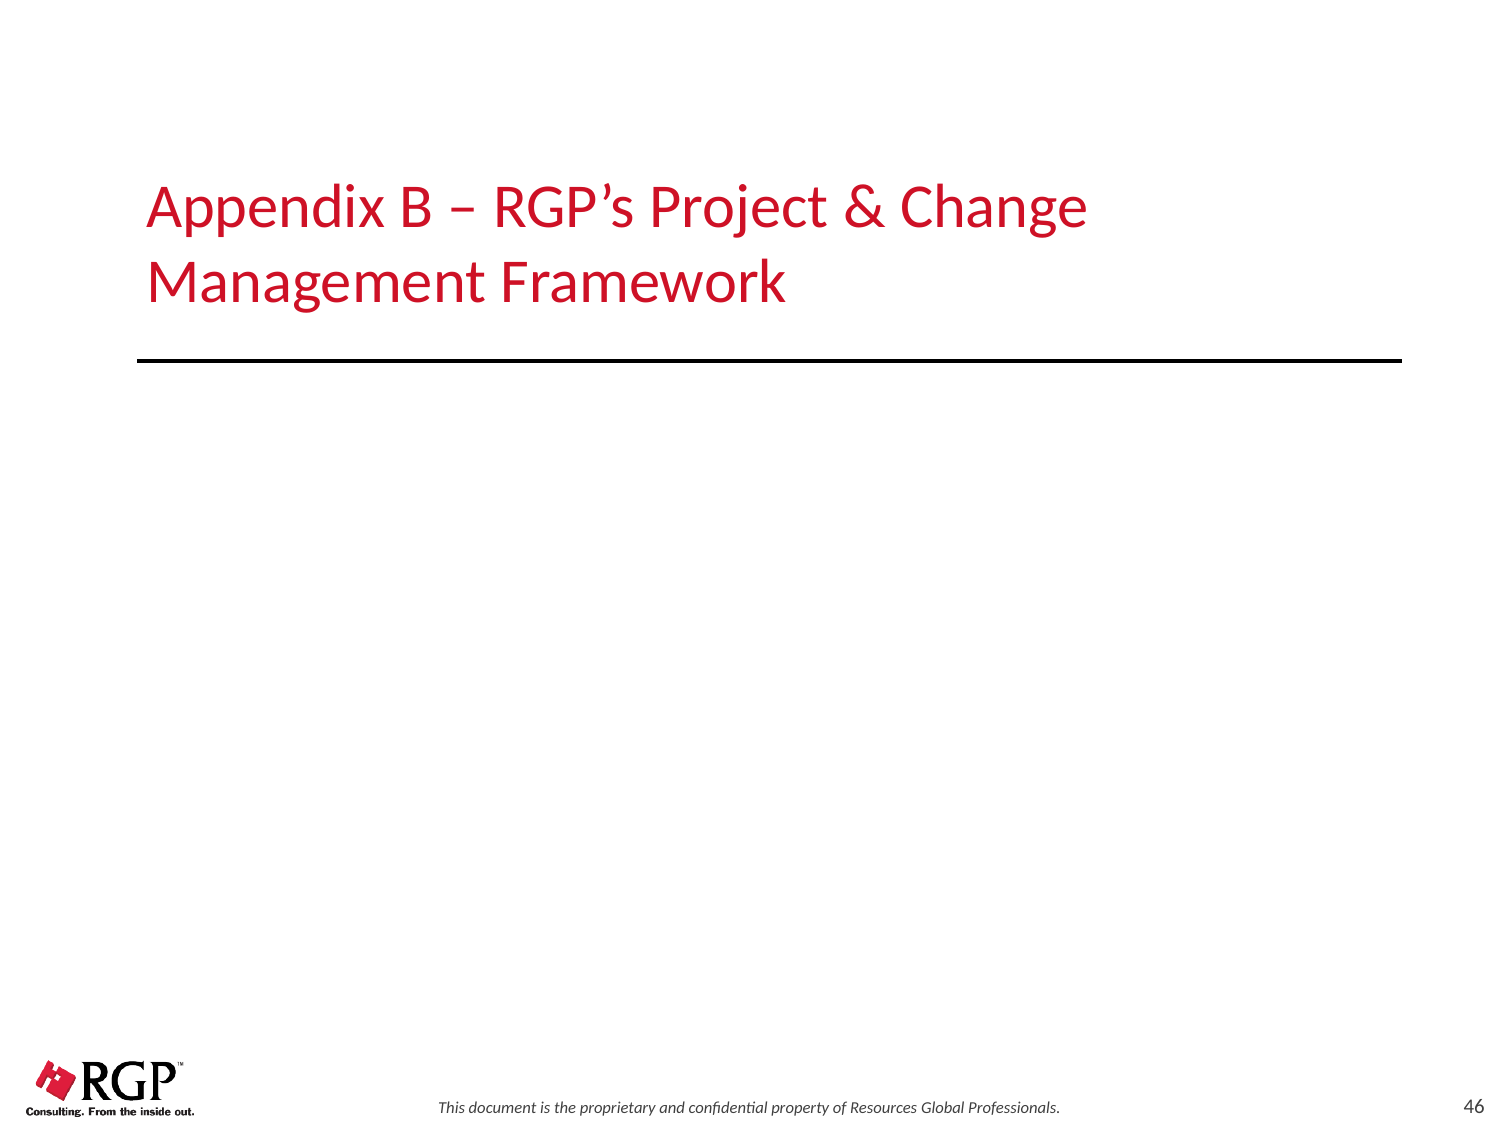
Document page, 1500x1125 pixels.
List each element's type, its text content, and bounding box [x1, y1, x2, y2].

title Appendix B – RGP’s Project & Change Management Framework [131, 81, 1407, 323]
picture [26, 1060, 194, 1117]
